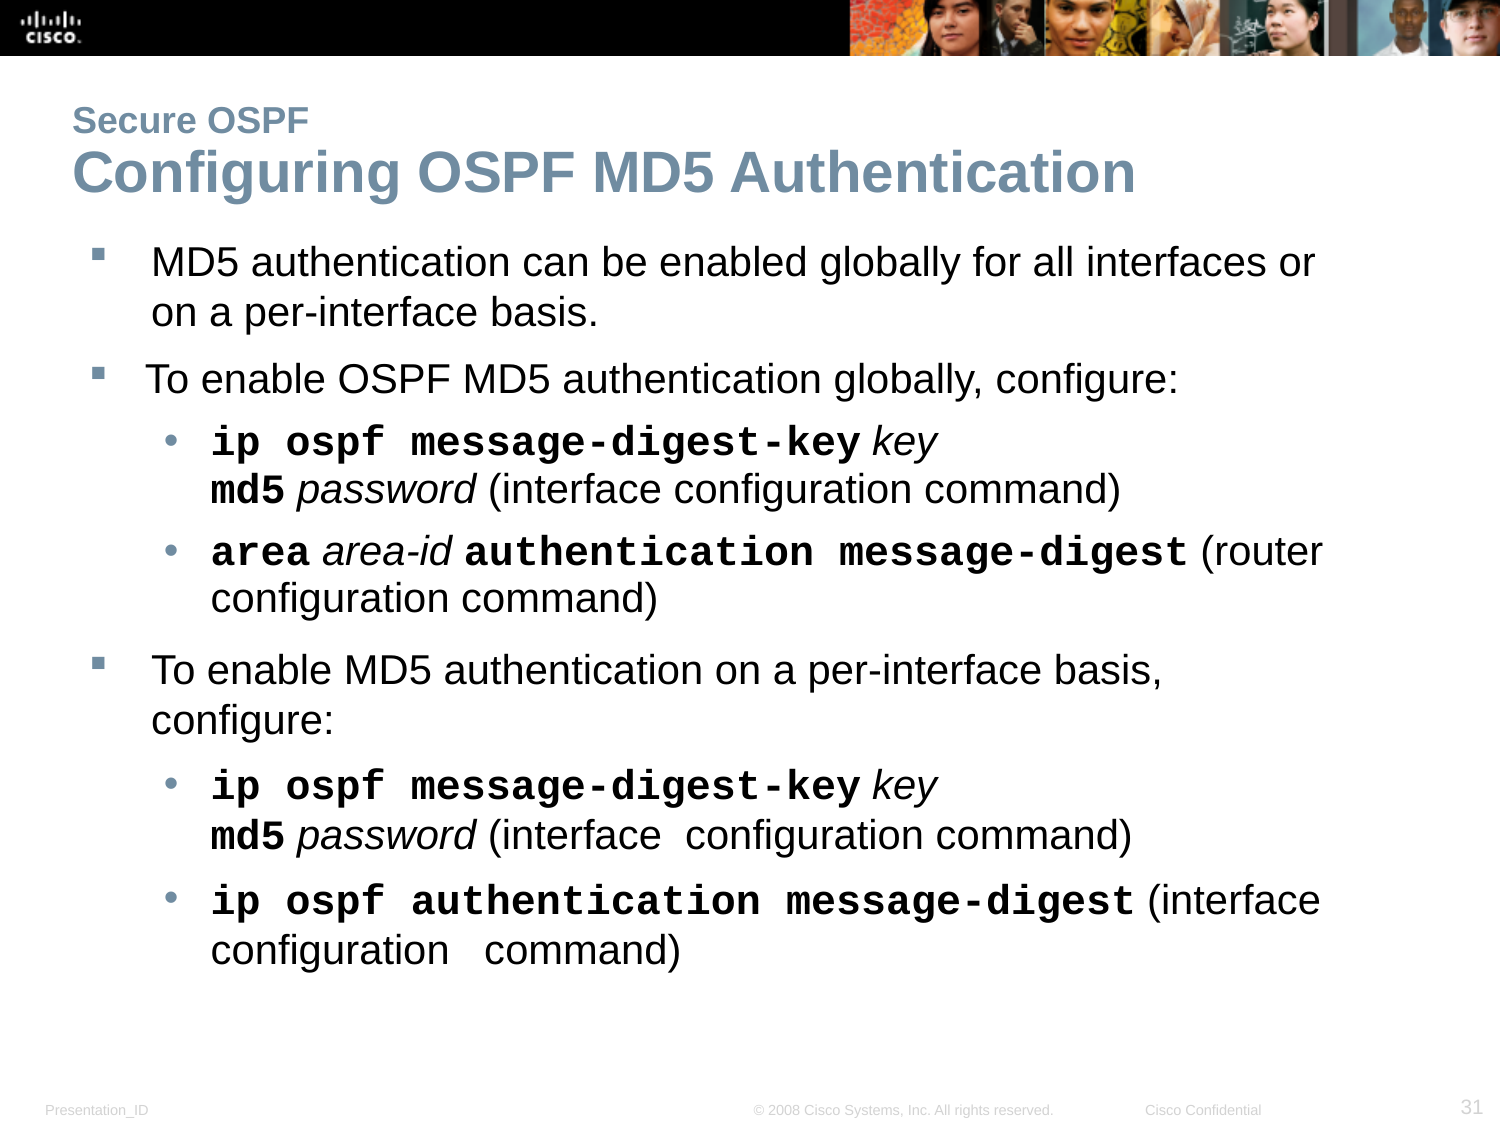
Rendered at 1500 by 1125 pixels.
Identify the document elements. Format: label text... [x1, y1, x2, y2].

title Secure OSPF Configuring OSPF MD5 Authentication [58, 73, 1396, 212]
list MD5 authentication can be enabled globally for all interfaces or on a per-interface basis. To enable OSPF MD5 authentication globally, configure: ip ospf message-digest-key key md5 password (interface configuration command) area area-id authentication message-digest (router configuration command) To enable MD5 authentication on a per-interface basis, configure: ip ospf message-digest-key key md5 password (interface configuration command) ip ospf authentication message-digest (interface configuration command) [75, 227, 1345, 1017]
picture [0, 0, 1500, 56]
